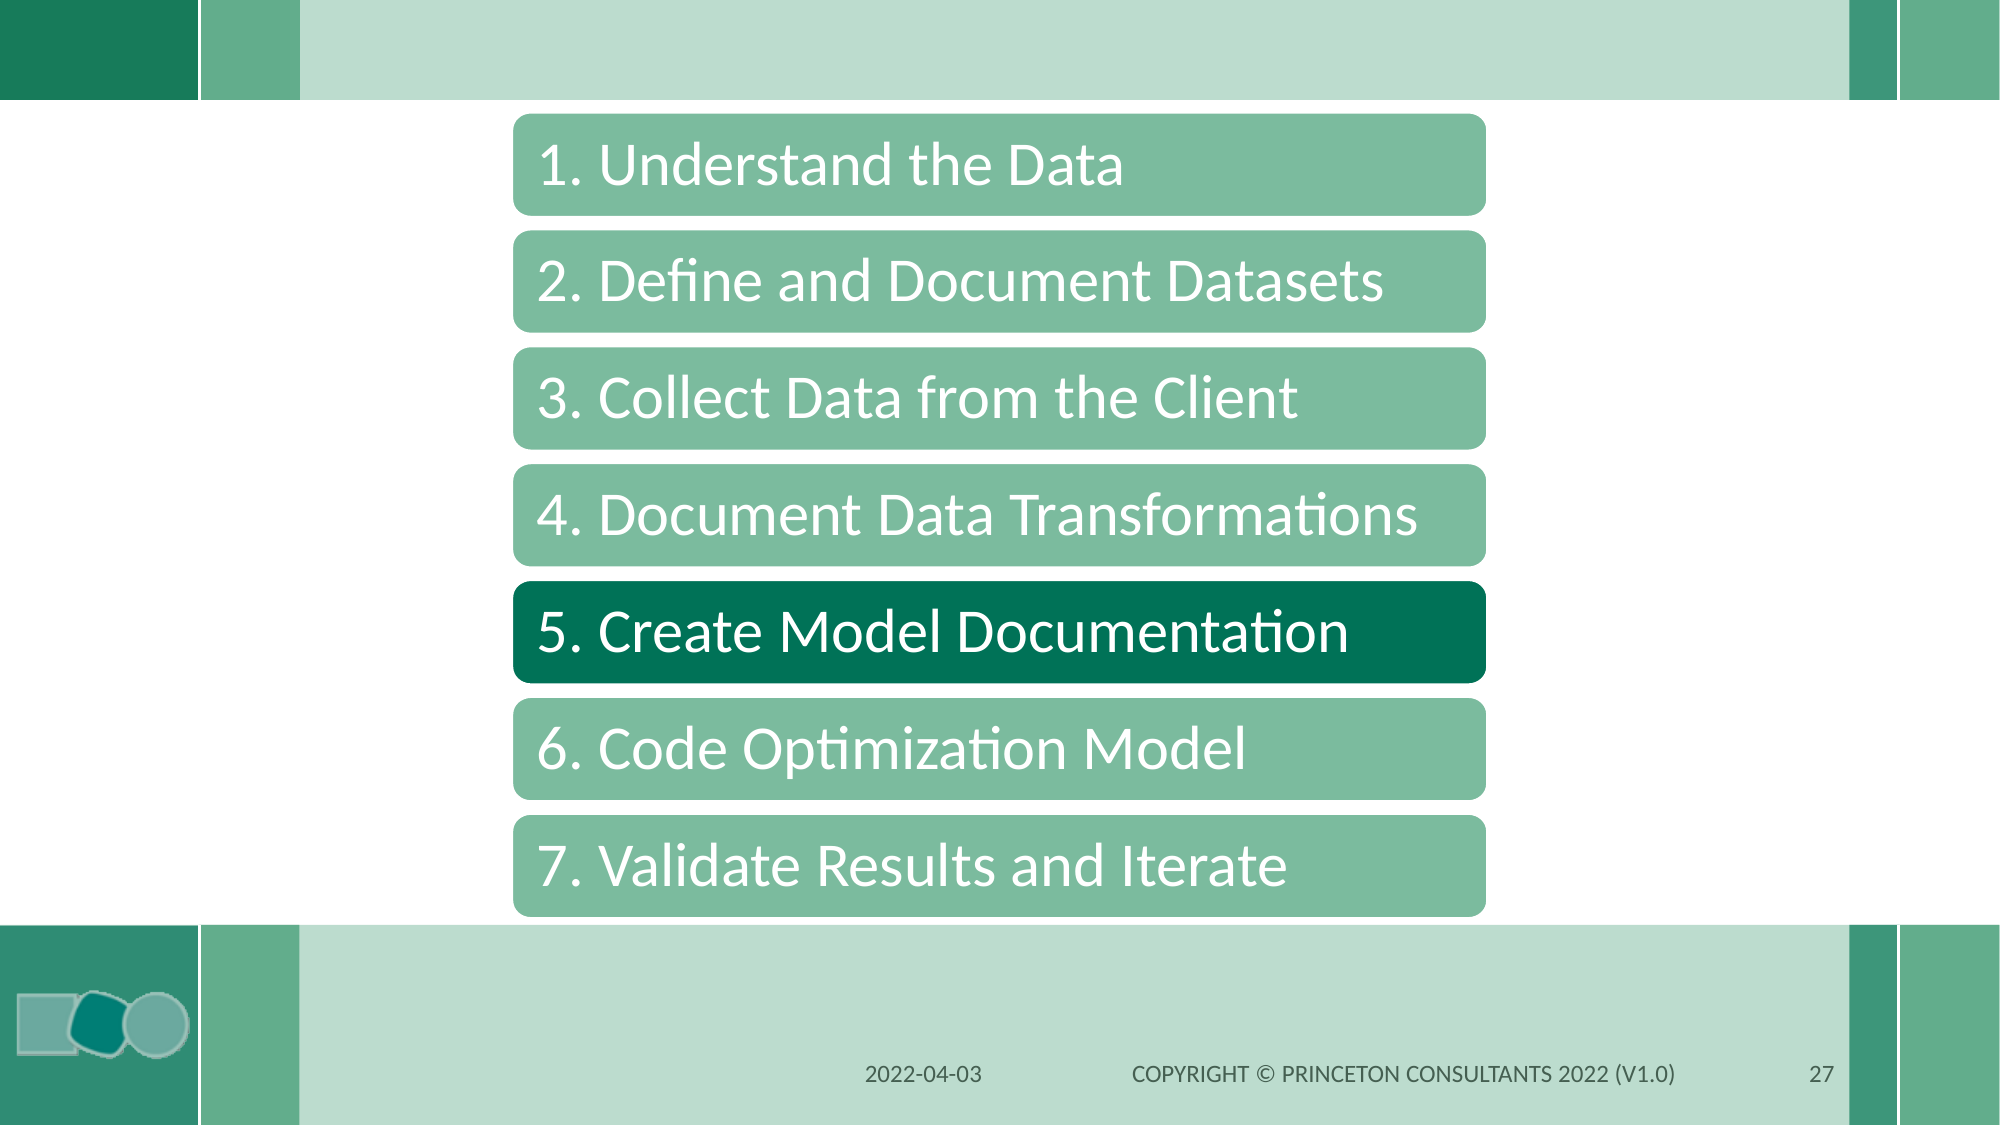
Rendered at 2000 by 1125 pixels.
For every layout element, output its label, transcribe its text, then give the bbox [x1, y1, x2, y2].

picture [8, 983, 199, 1067]
footer Copyright © Princeton Consultants 2022 (V1.0) [1074, 1042, 1734, 1103]
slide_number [849, 1042, 1050, 1103]
slide_number 27 [1749, 1042, 1850, 1103]
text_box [512, 112, 1488, 919]
